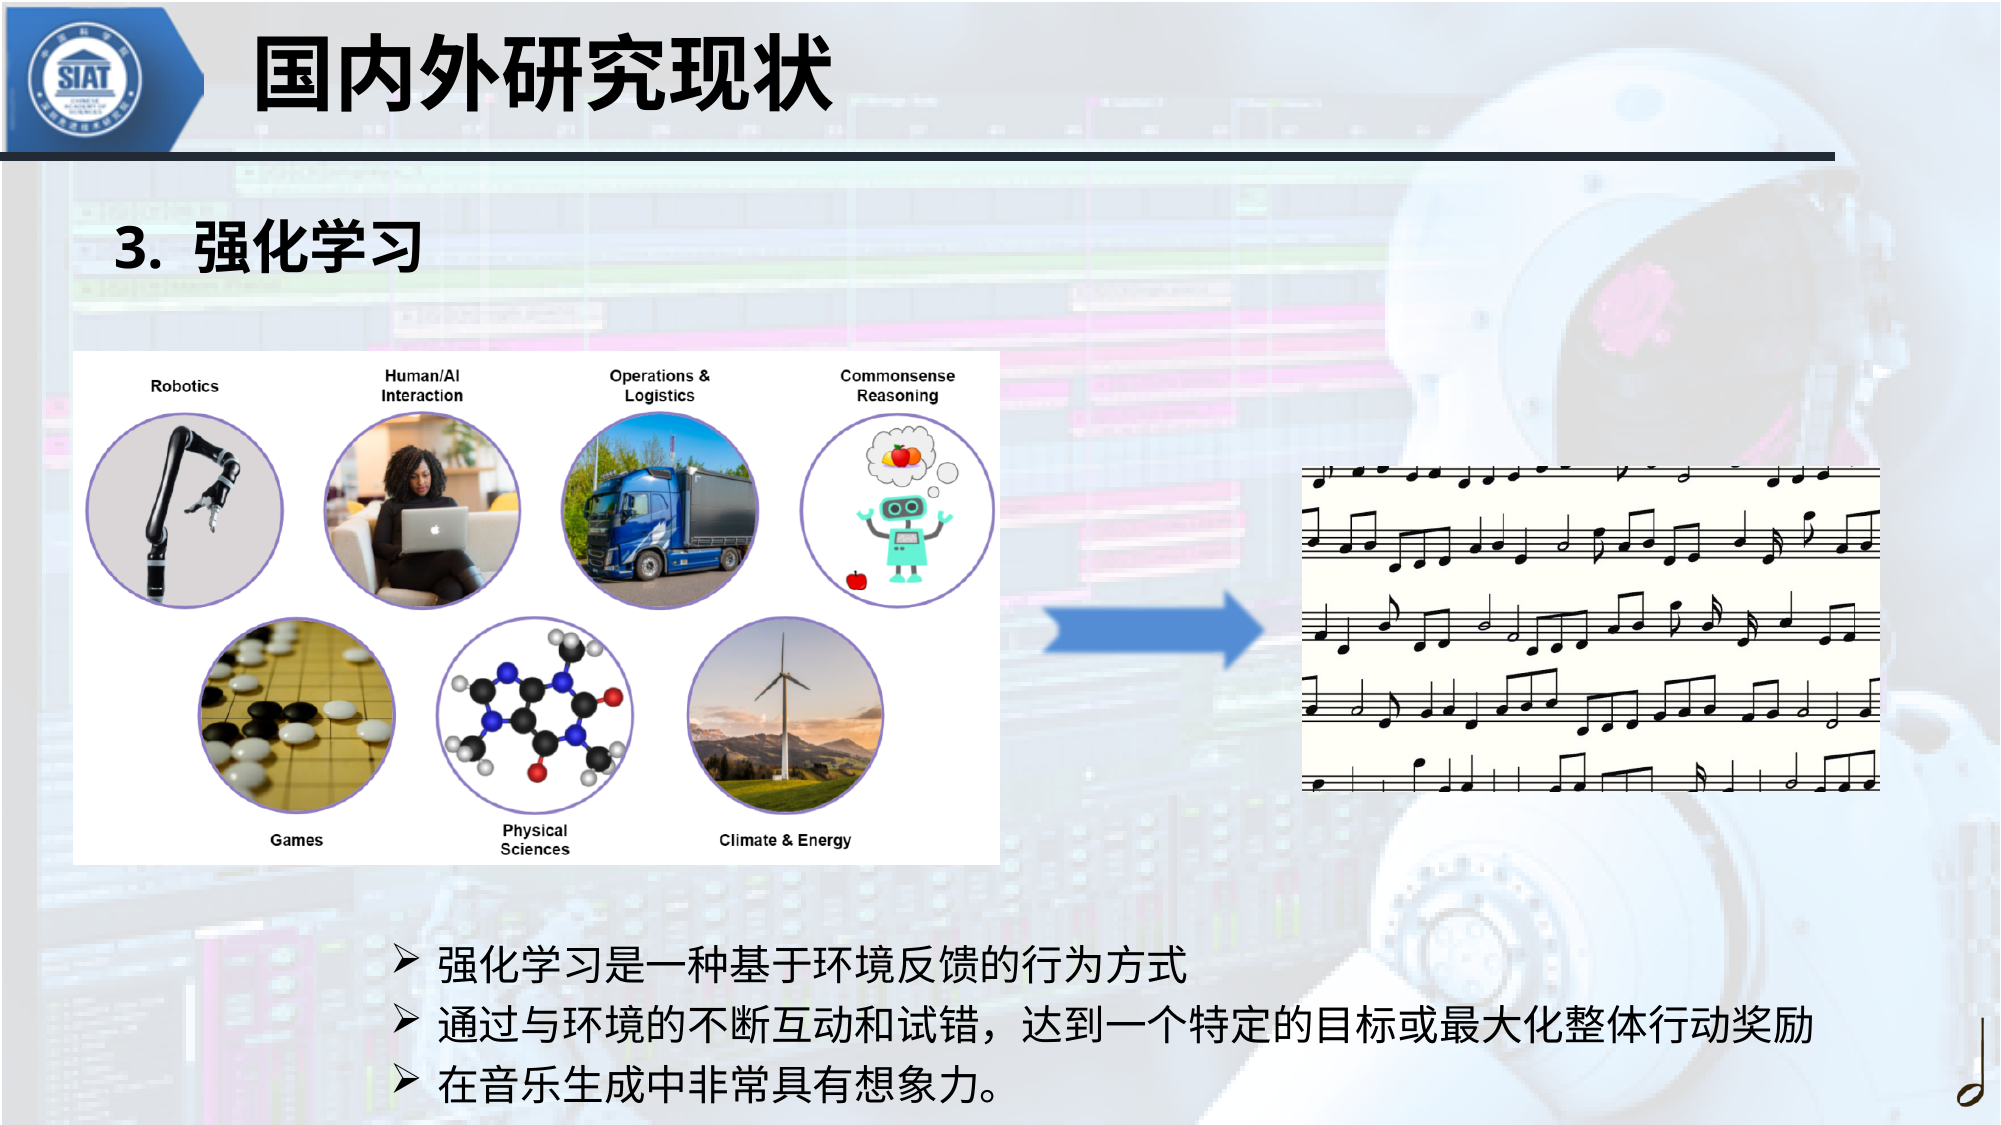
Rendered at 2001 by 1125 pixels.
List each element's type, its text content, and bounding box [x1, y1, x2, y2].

text_box 3. 强化学习 [99, 203, 441, 289]
picture [0, 0, 1835, 161]
picture [72, 351, 1001, 865]
text_box 强化学习是一种基于环境反馈的行为方式 通过与环境的不断互动和试错，达到一个特定的目标或最大化整体行动奖励 在音乐生成中非常具有想象力。 [375, 921, 1835, 1117]
picture [1302, 466, 1880, 792]
title 国内外研究现状 [237, 24, 1963, 145]
picture [1954, 1015, 1986, 1109]
text_box [1052, 600, 1259, 661]
